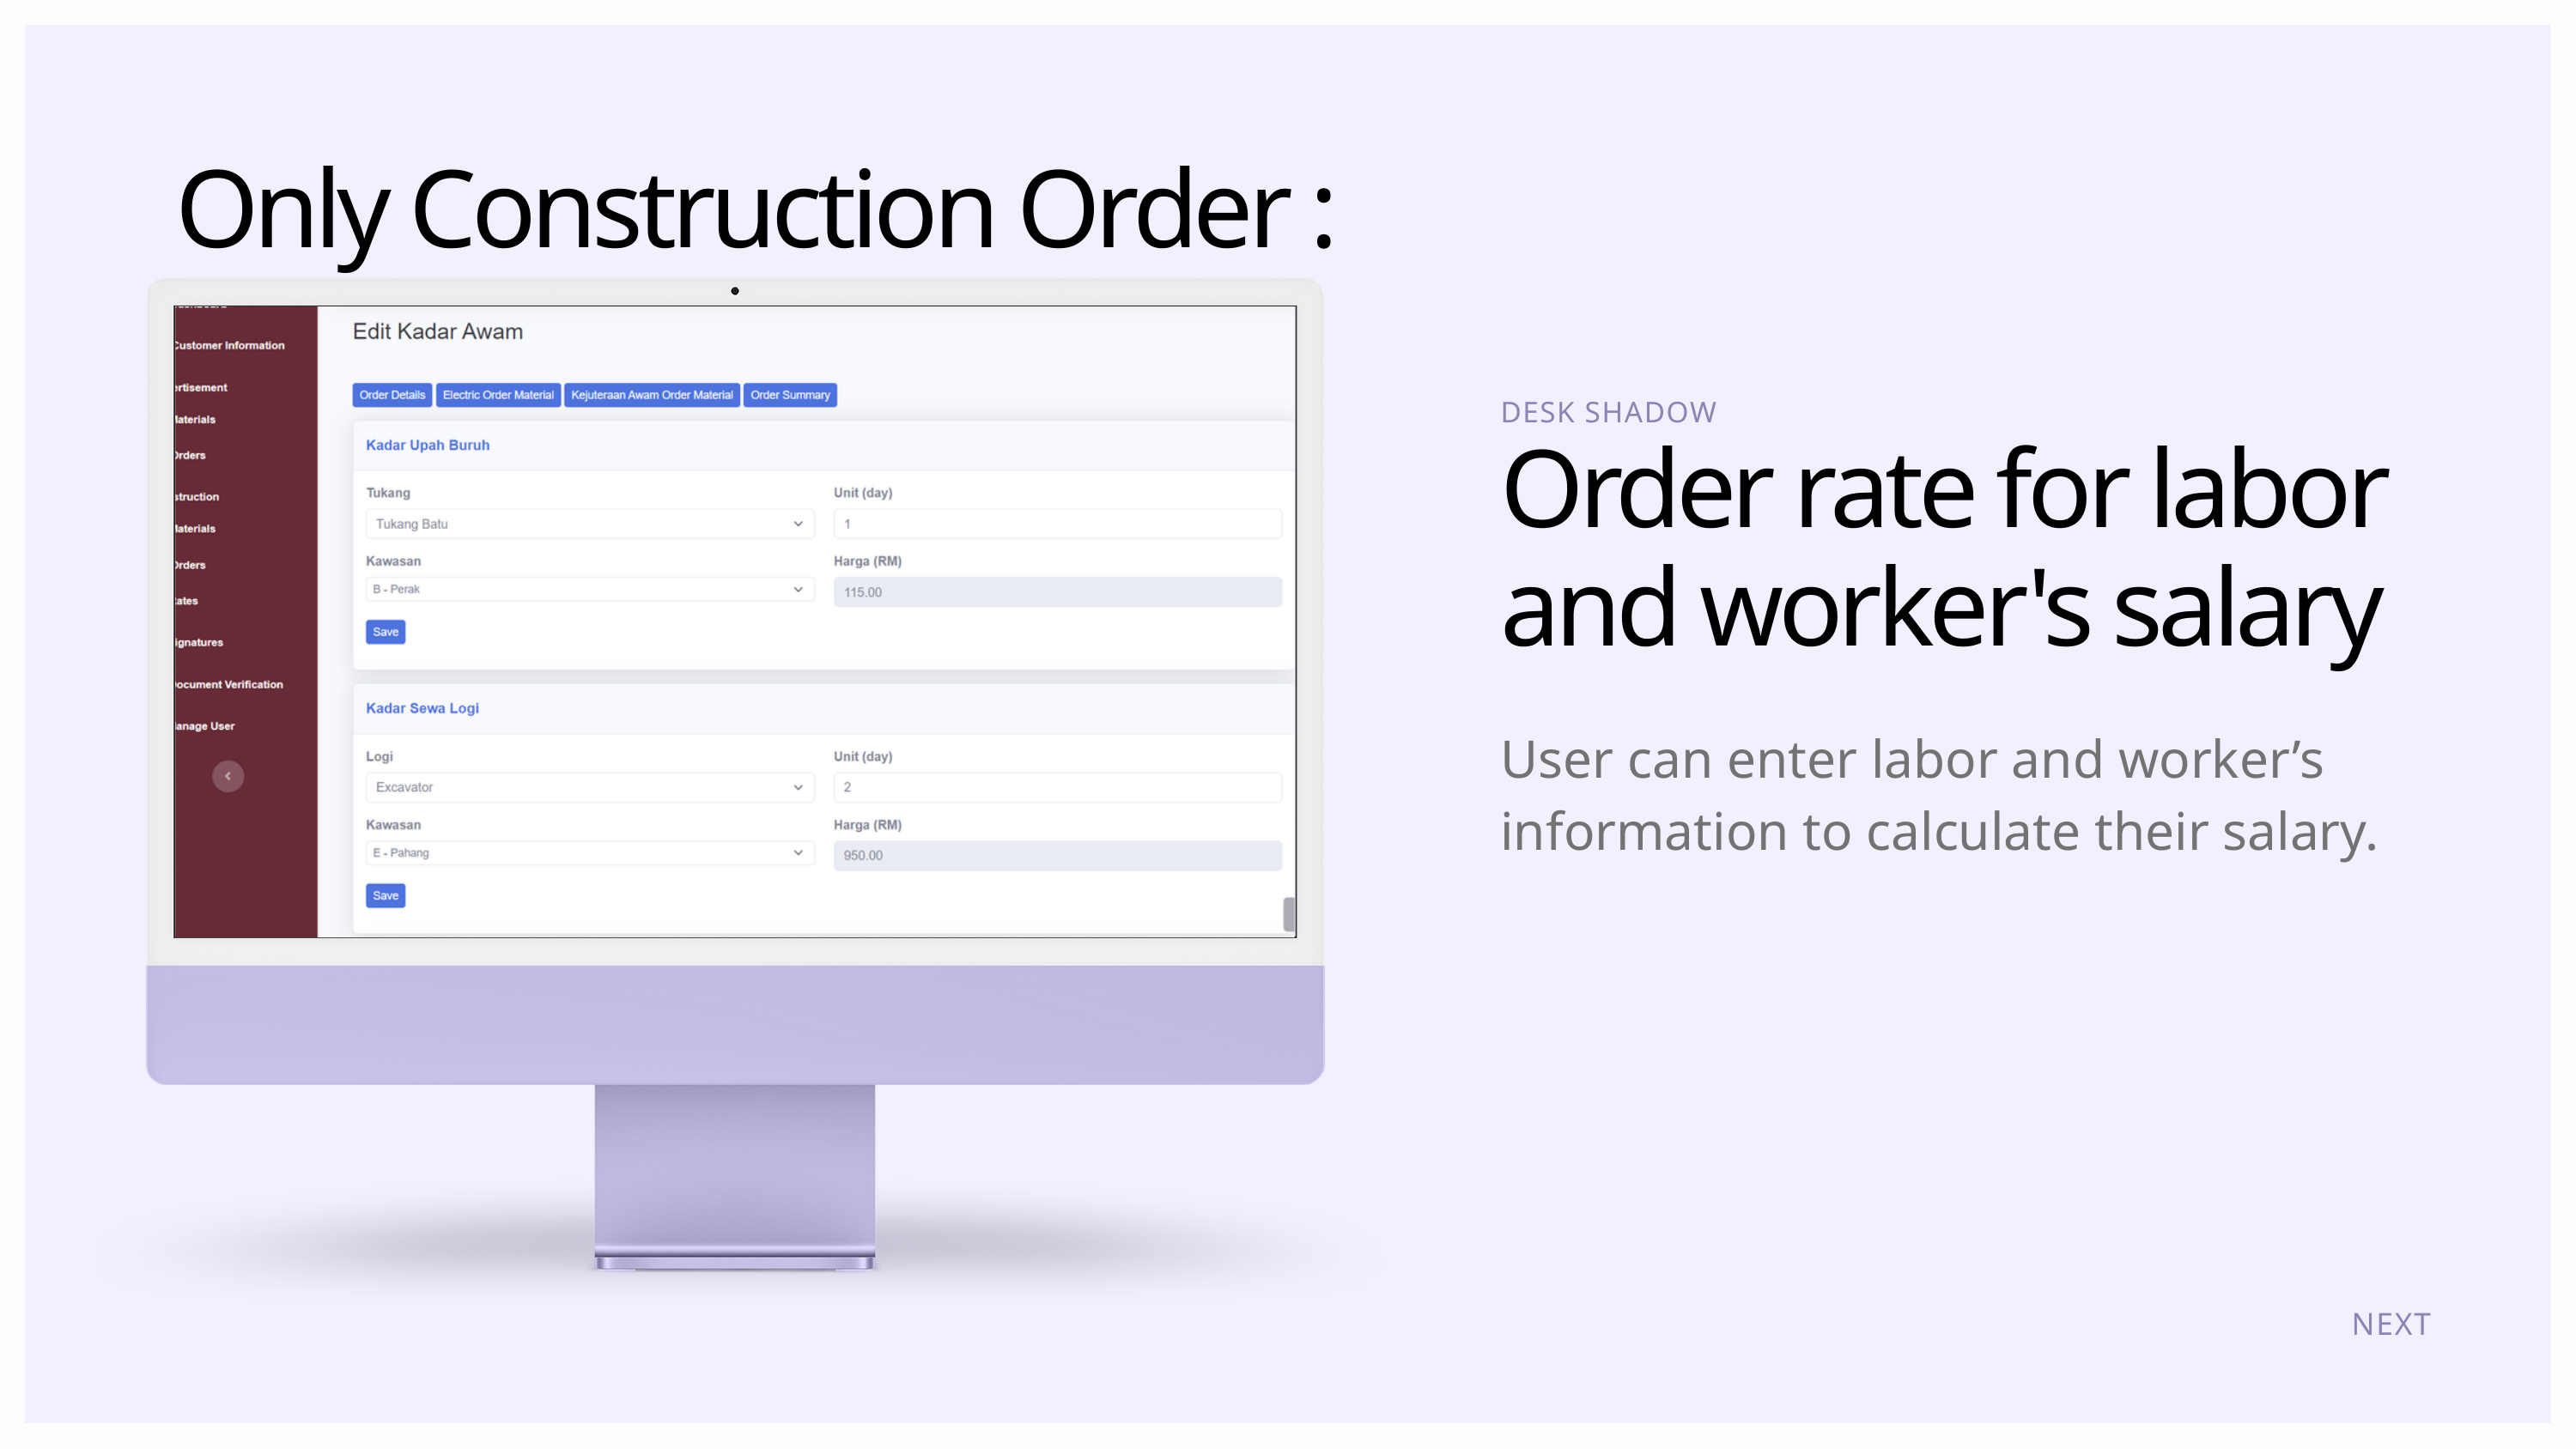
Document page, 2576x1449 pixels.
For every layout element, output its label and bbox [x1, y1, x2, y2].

text_box [0, 0, 2576, 1449]
text_box [1500, 392, 2456, 674]
text_box [175, 306, 1295, 937]
